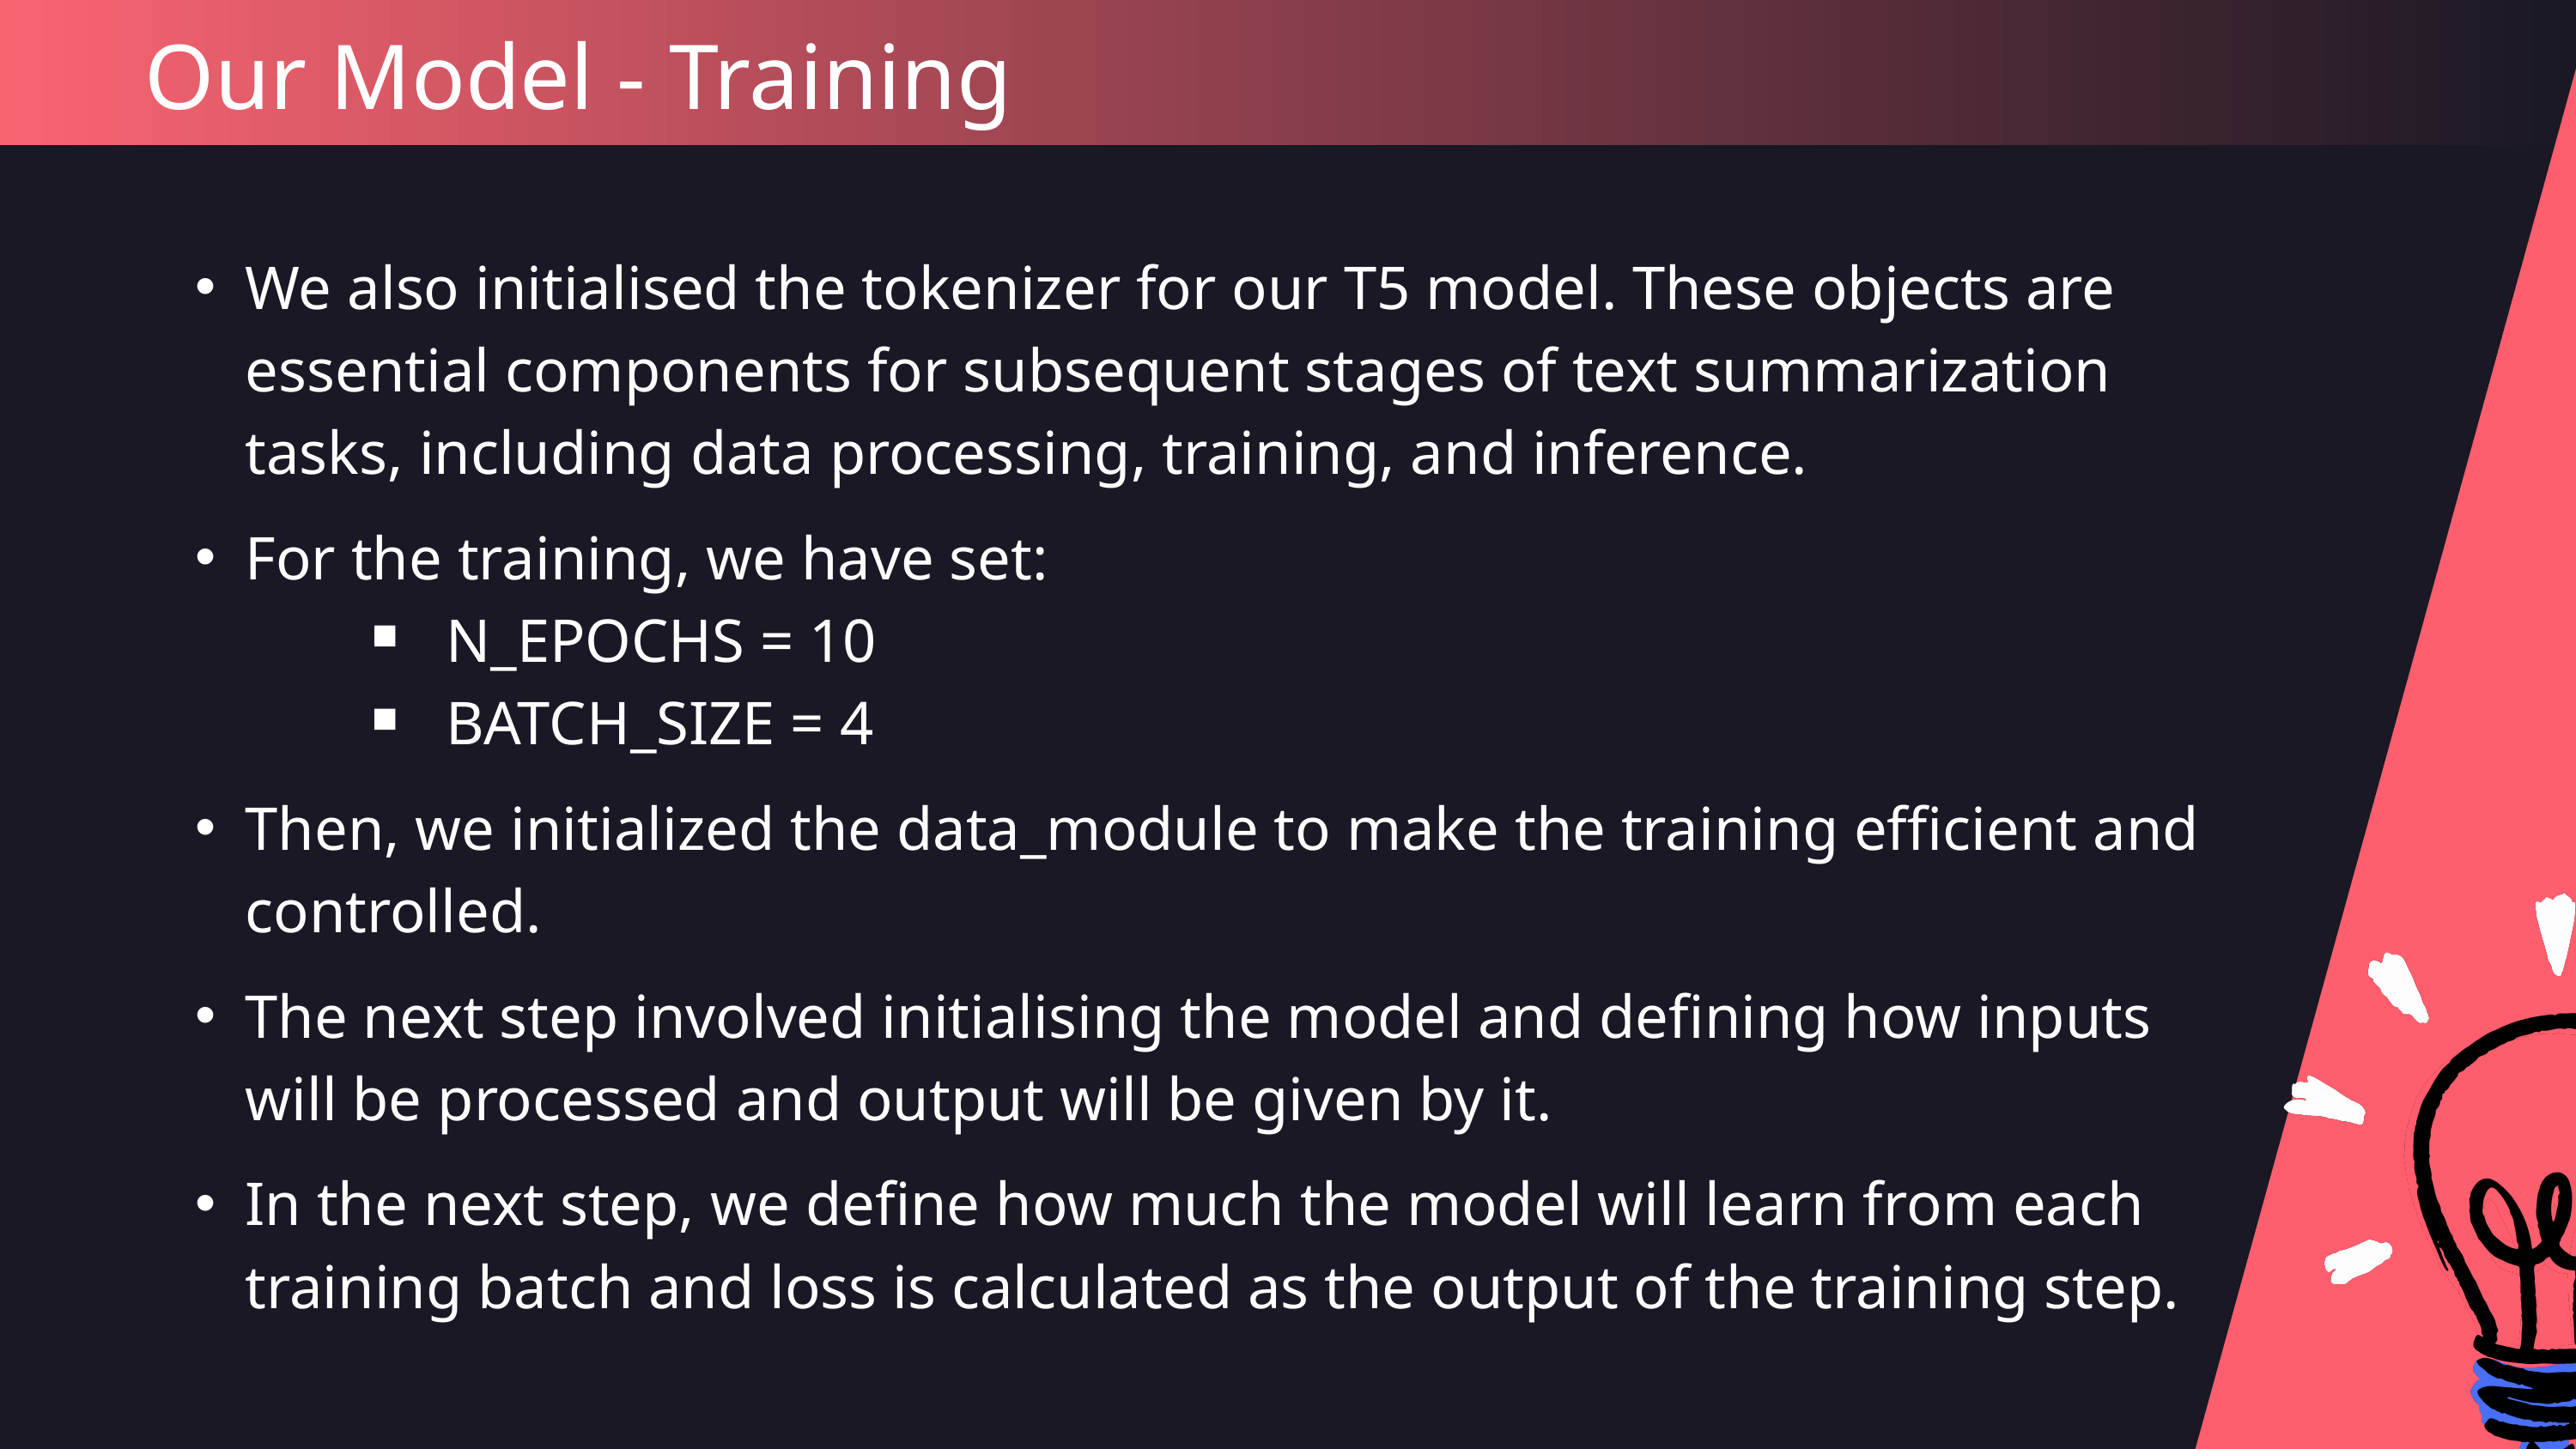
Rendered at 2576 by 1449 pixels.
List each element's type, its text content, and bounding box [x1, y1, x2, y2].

text_box [2195, 1133, 2282, 1449]
text_box [2348, 155, 2576, 893]
text_box [2282, 893, 2576, 1449]
text_box We also initialised the tokenizer for our T5 model. These objects are essential components for subsequent stages of text summarization tasks, including data processing, training, and inference. For the training, we have set: N_EPOCHS = 10 BATCH_SIZE = 4 Then, we initialized the data_module to make the training efficient and controlled. The next step involved initialising the model and defining how inputs will be processed and output will be given by it. In the next step, we define how much the model will learn from each training batch and loss is calculated as the output of the training step. [144, 238, 2233, 1320]
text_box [0, 0, 2576, 145]
